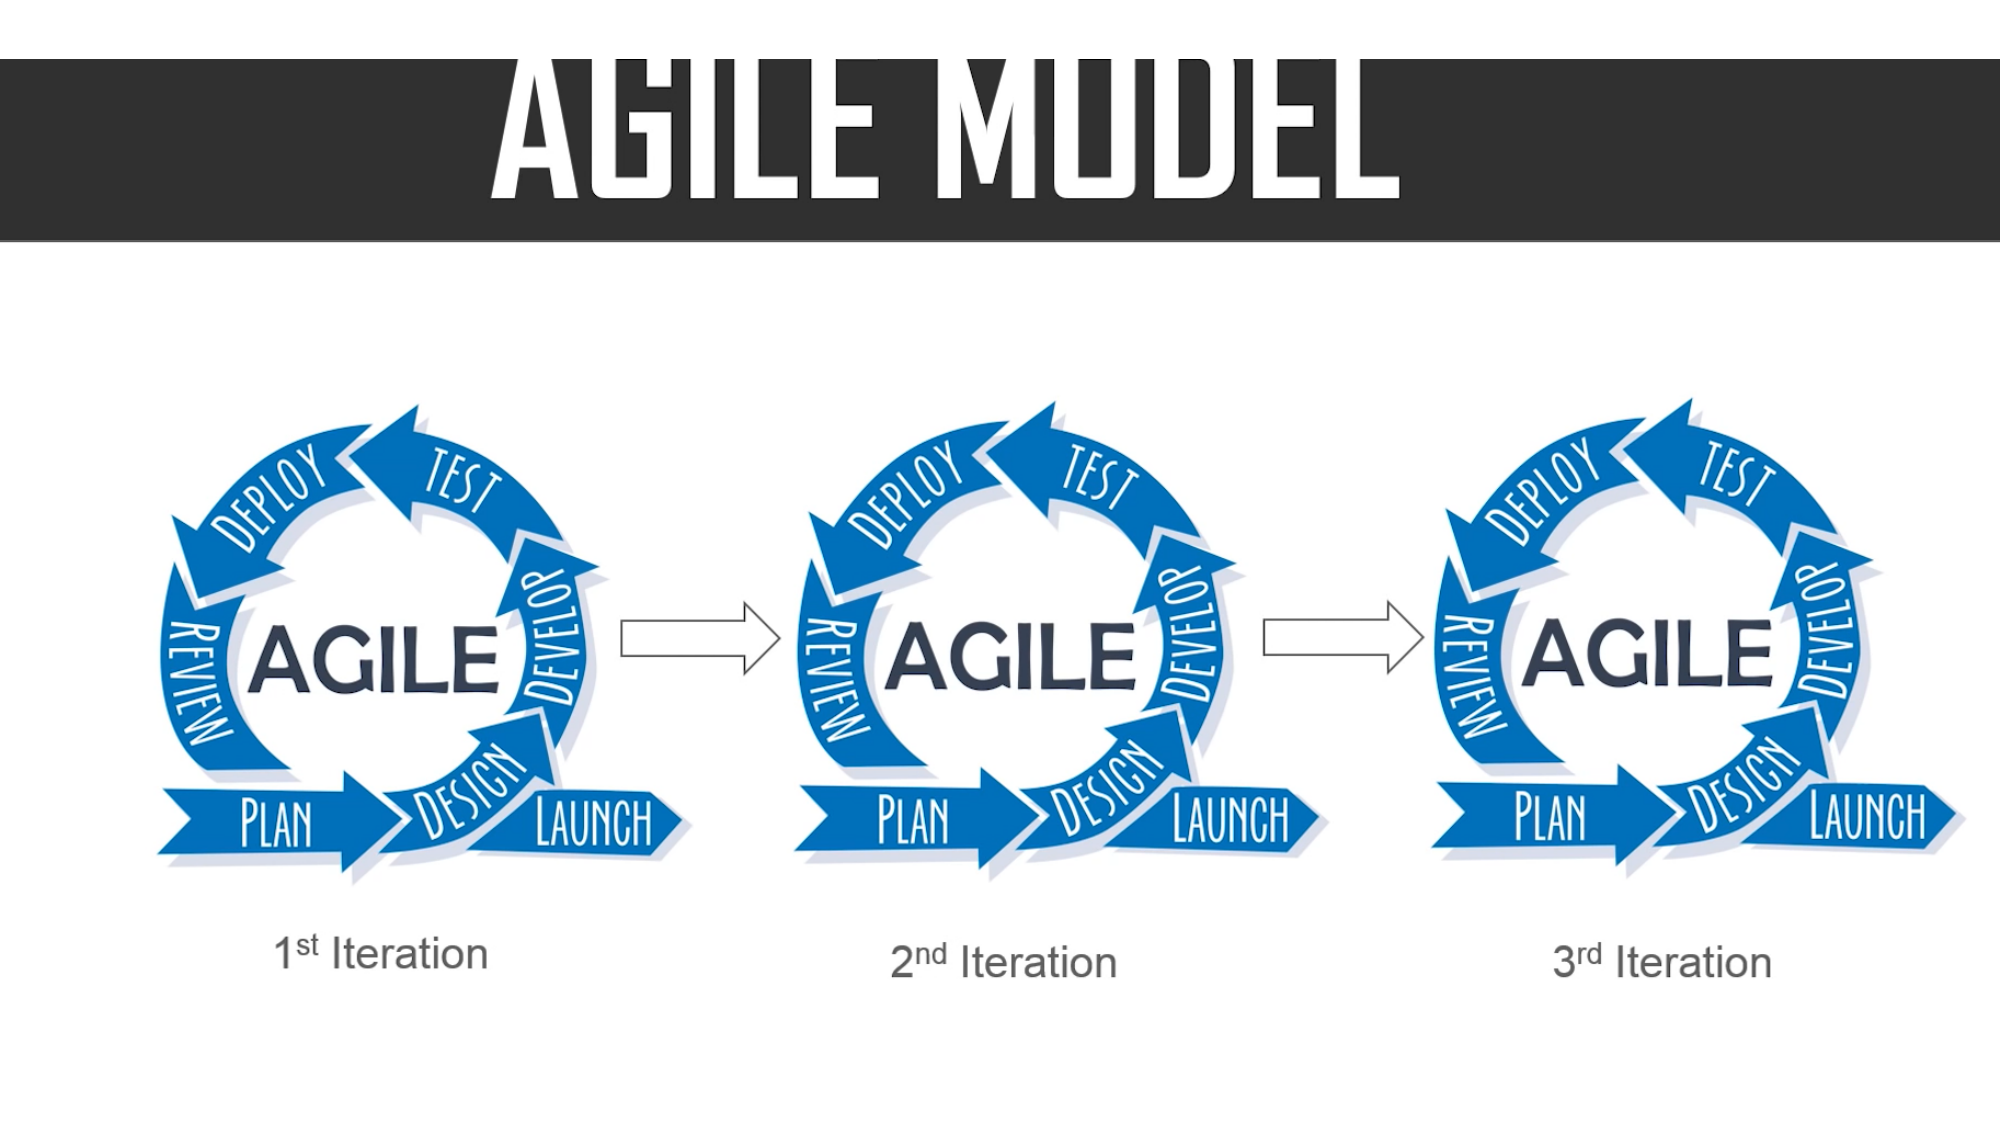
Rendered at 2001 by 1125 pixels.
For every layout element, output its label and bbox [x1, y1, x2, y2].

picture [0, 59, 2000, 1065]
